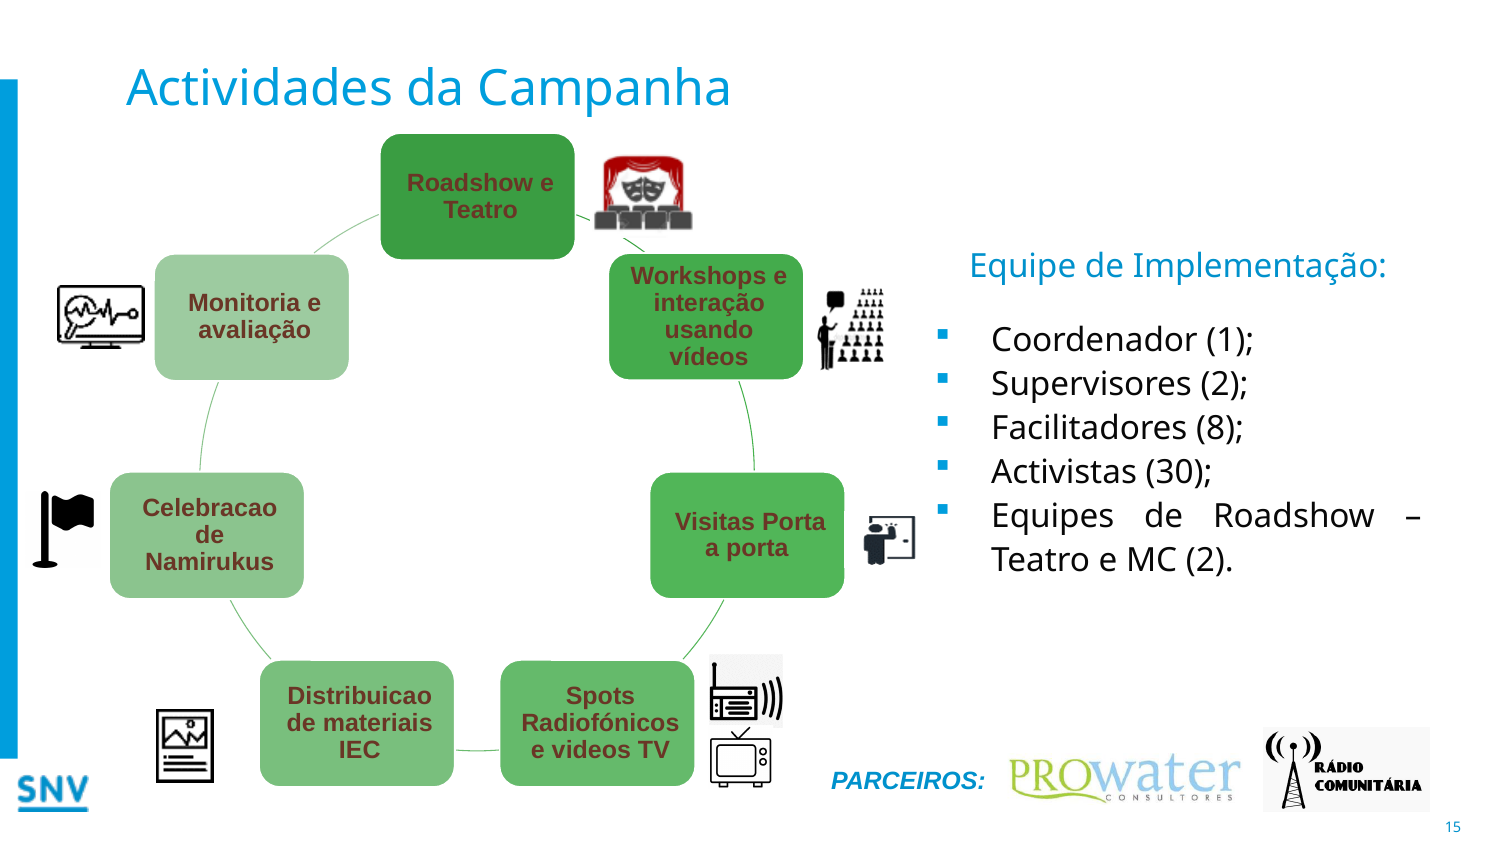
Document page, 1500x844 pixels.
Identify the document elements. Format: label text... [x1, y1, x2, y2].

picture [156, 709, 214, 783]
text_box PARCEIROS: [816, 757, 1007, 803]
picture [17, 774, 89, 812]
title Actividades da Campanha [126, 37, 1468, 116]
picture [813, 275, 888, 385]
picture [57, 285, 145, 350]
picture [1007, 752, 1243, 805]
slide_number 15 [1430, 810, 1500, 844]
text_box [34, 147, 920, 773]
picture [590, 147, 696, 238]
picture [708, 654, 783, 789]
picture [844, 511, 935, 568]
list Equipe de Implementação: Coordenador (1); Supervisores (2); Facilitadores (8); Activistas (30); Equipes de Roadshow – Teatro e MC (2). [934, 224, 1423, 712]
picture [25, 491, 101, 568]
picture [1263, 727, 1430, 812]
